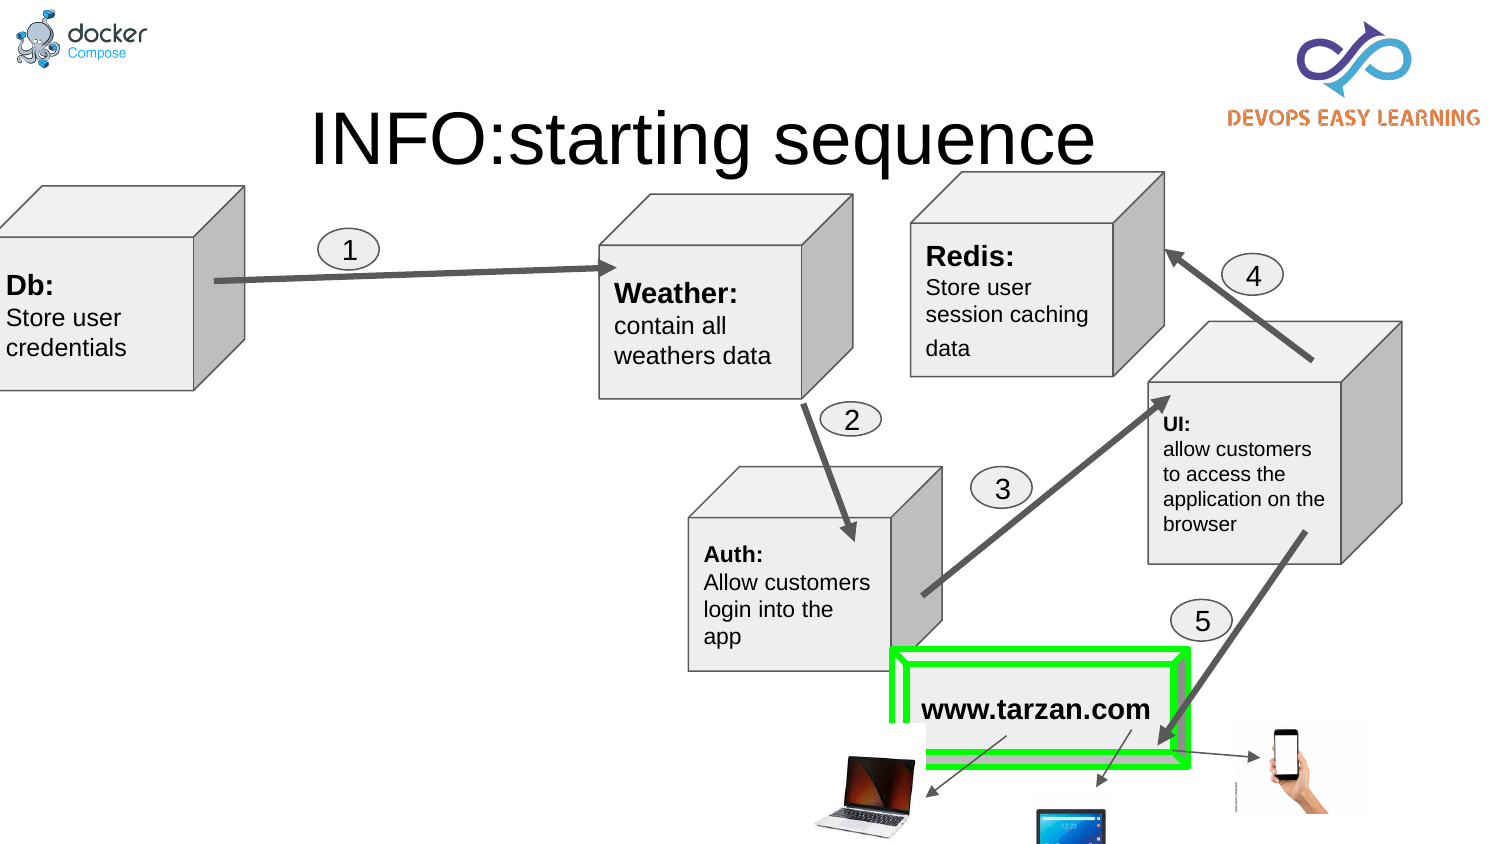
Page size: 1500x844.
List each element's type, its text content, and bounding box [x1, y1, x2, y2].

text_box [925, 735, 1007, 798]
text_box Weather: contain all weathers data [599, 194, 853, 399]
text_box UI: allow customers to access the application on the browser [1148, 321, 1402, 565]
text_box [1095, 729, 1132, 788]
text_box 1 [317, 228, 380, 265]
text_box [1163, 248, 1314, 361]
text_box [213, 267, 618, 282]
picture [803, 723, 926, 844]
title INFO:starting sequence [271, 45, 1136, 195]
text_box Db: Store user credentials [0, 185, 245, 391]
text_box www.tarzan.com [891, 649, 1155, 753]
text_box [1157, 530, 1306, 746]
text_box 2 [846, 401, 882, 436]
text_box Redis: Store user session caching data [910, 171, 1165, 377]
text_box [802, 403, 855, 543]
picture [1031, 793, 1110, 844]
picture [0, 0, 163, 78]
picture [1216, 9, 1492, 148]
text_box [921, 394, 1172, 597]
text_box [1171, 750, 1261, 758]
picture [1232, 723, 1369, 814]
text_box Auth: Allow customers login into the app [688, 466, 916, 672]
